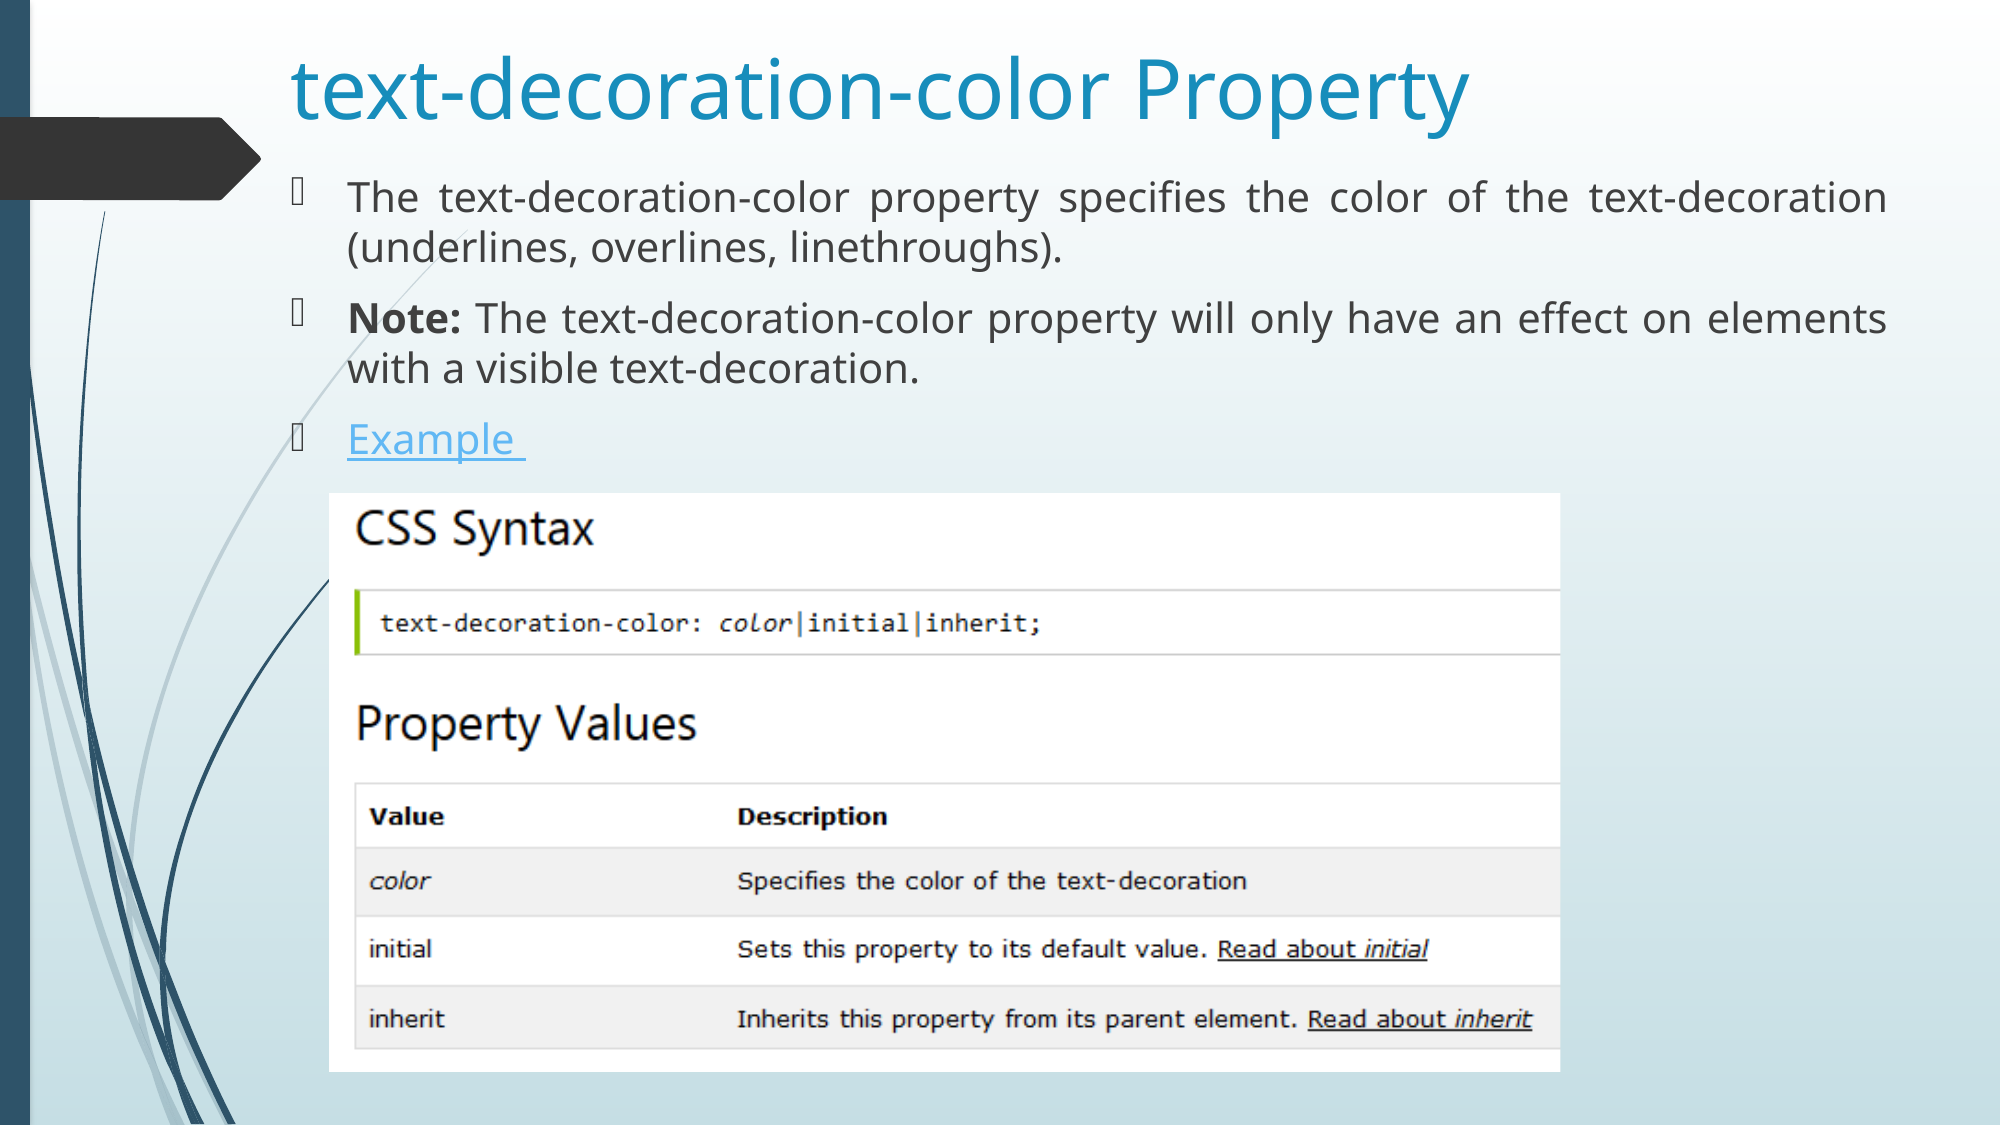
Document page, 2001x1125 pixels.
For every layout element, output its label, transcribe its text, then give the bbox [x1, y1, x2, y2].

picture [328, 493, 1561, 1072]
title text-decoration-color Property [275, 28, 1904, 163]
list The text-decoration-color property specifies the color of the text-decoration (underlines, overlines, linethroughs). Note: The text-decoration-color property will only have an effect on elements with a visible text-decoration. Example [275, 163, 1904, 1097]
